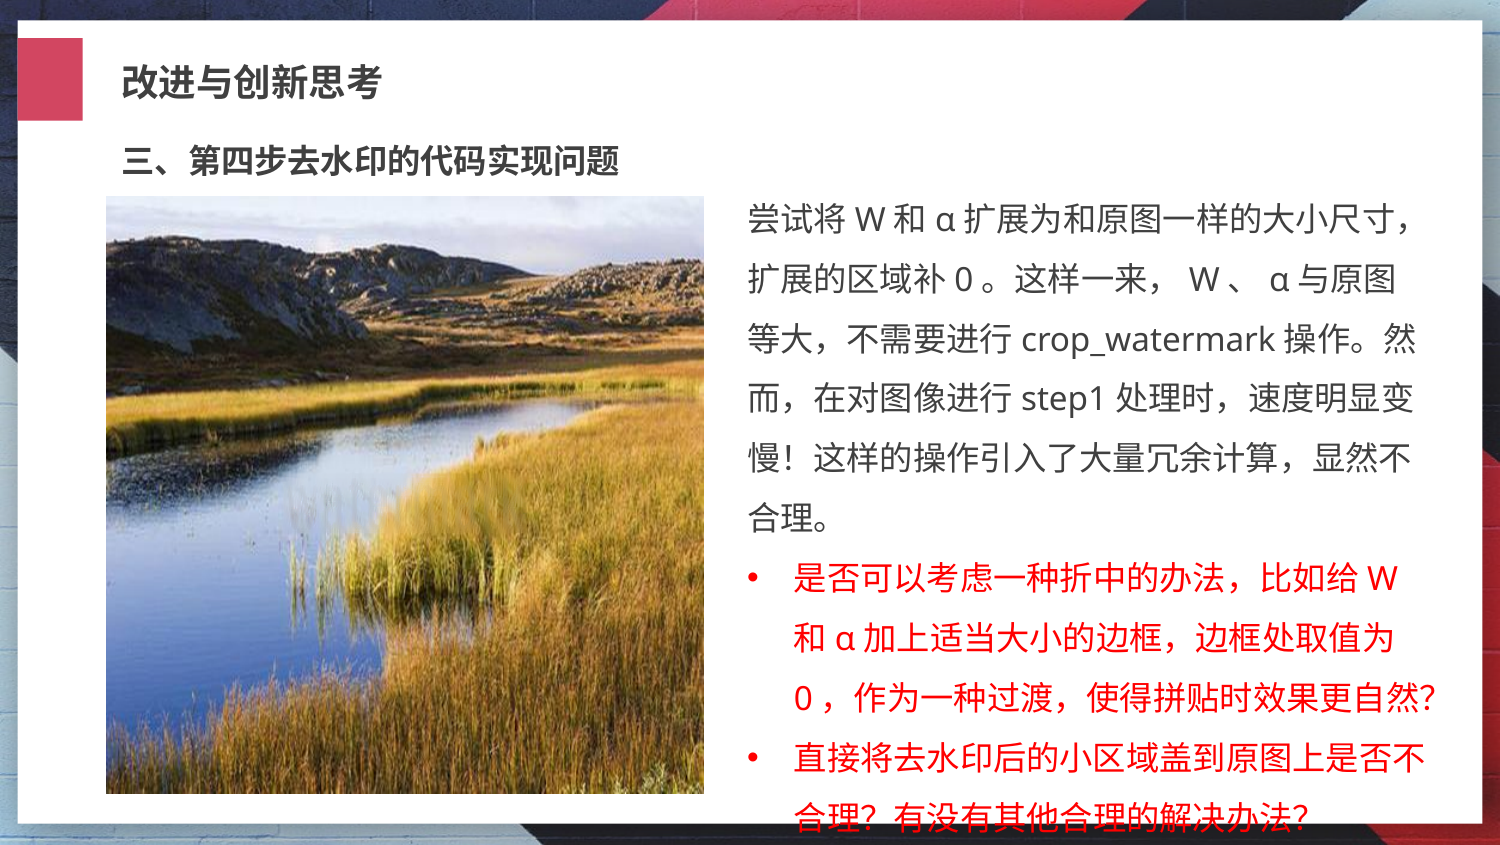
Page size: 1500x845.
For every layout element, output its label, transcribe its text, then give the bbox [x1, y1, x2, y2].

text_box 三、第四步去水印的代码实现问题 [106, 112, 1413, 487]
text_box [92, 24, 445, 140]
text_box 尝试将W和α扩展为和原图一样的大小尺寸，扩展的区域补0。这样一来，W、α与原图等大，不需要进行crop_watermark操作。然而，在对图像进行step1处理时，速度明显变慢！这样的操作引入了大量冗余计算，显然不合理。 是否可以考虑一种折中的办法，比如给W和α加上适当大小的边框，边框处取值为0，作为一种过渡，使得拼贴时效果更自然？ 直接将去水印后的小区域盖到原图上是否不合理？有没有其他合理的解决办法？ [732, 170, 1441, 844]
picture [0, 0, 1500, 845]
text_box 改进与创新思考 [106, 52, 443, 112]
